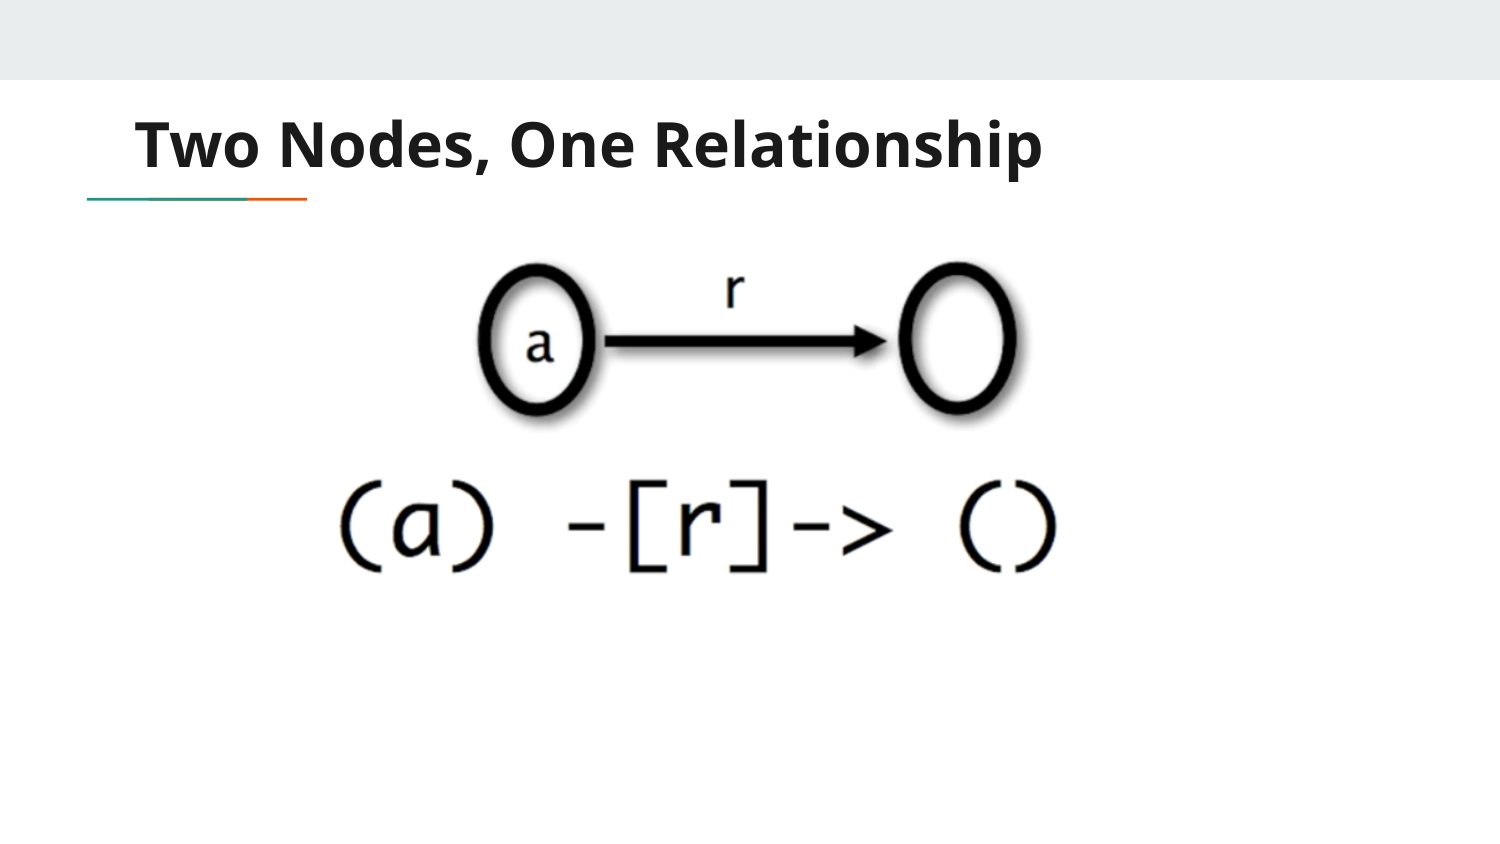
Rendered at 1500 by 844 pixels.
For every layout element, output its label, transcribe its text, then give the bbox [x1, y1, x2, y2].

picture [285, 223, 1180, 615]
title Two Nodes, One Relationship [119, 89, 1381, 178]
